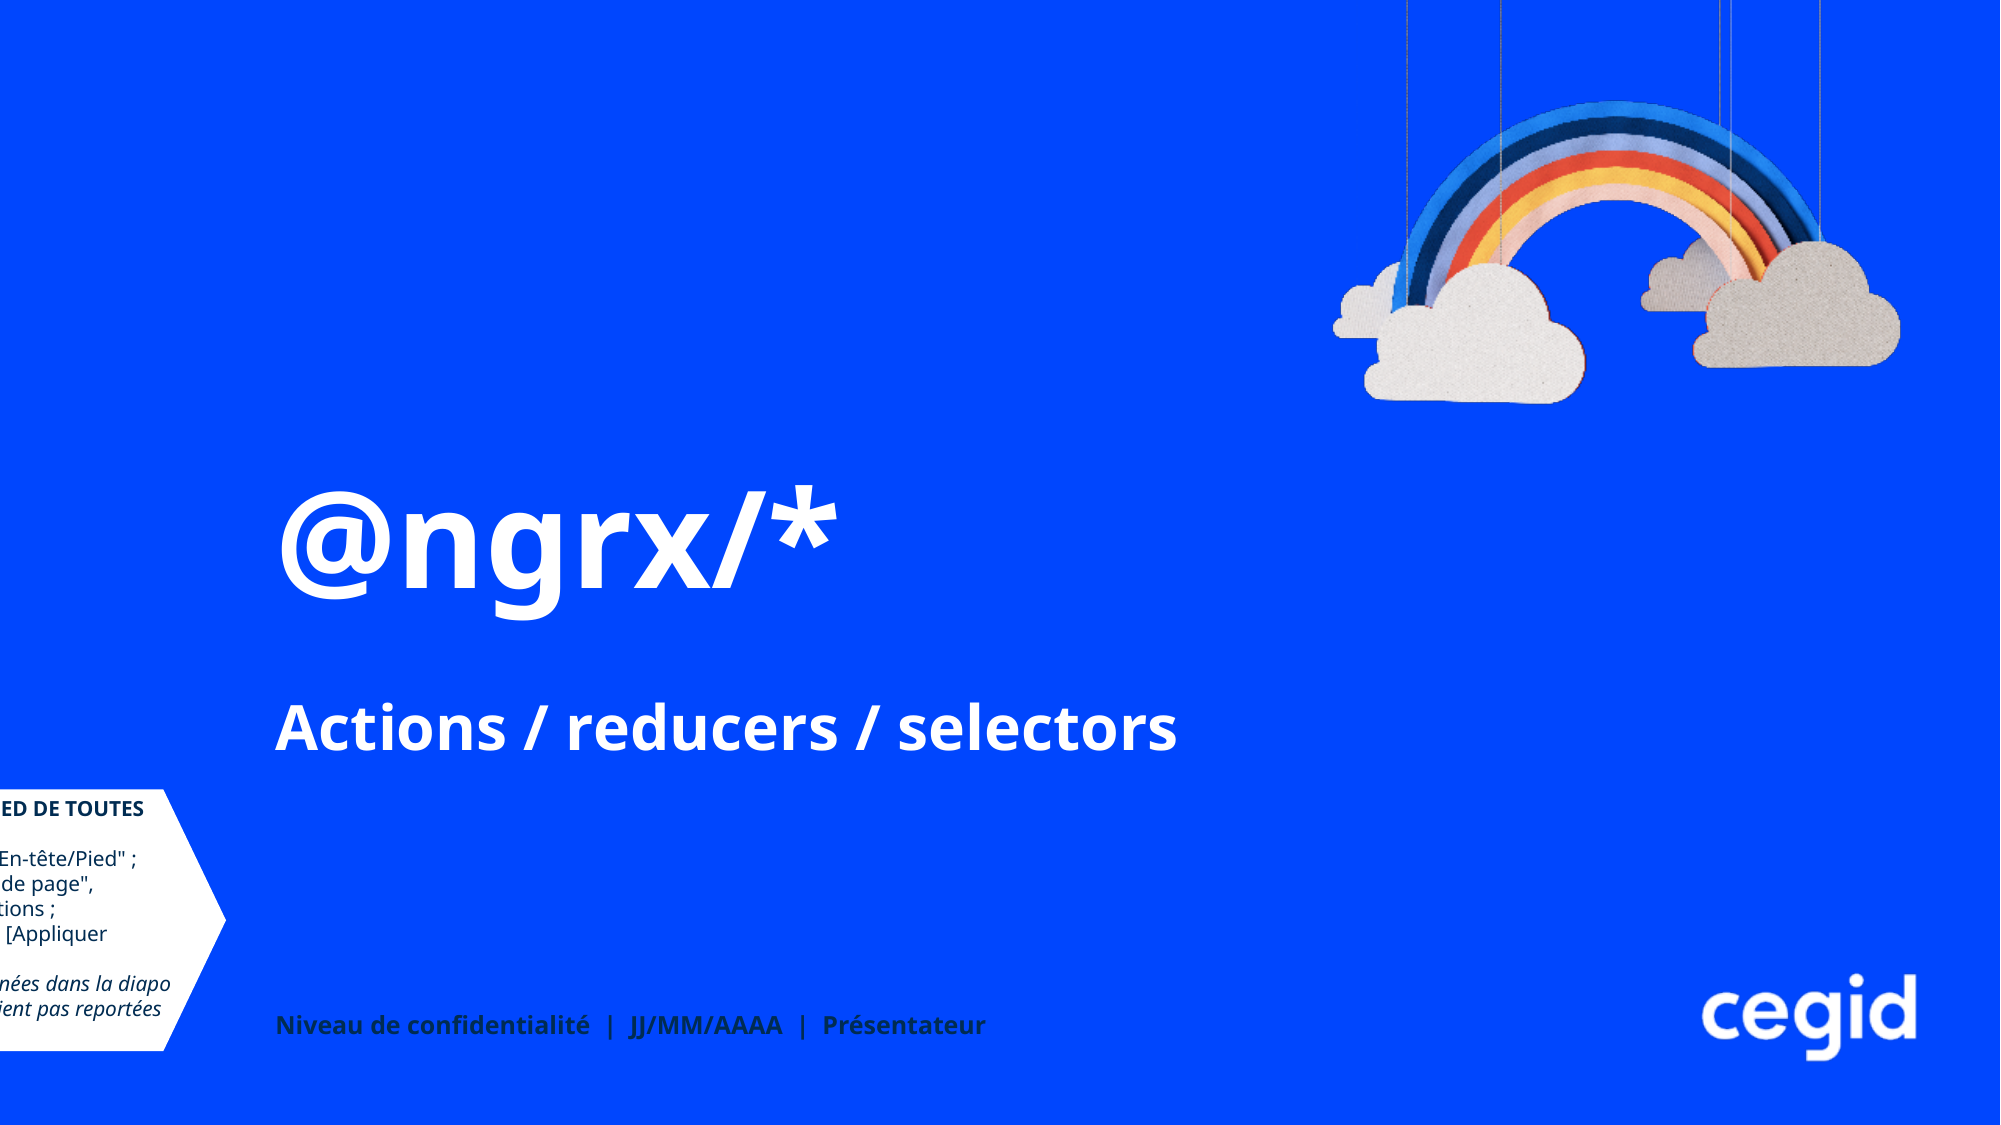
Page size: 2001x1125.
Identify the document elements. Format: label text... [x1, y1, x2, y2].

title @ngrx/* [269, 449, 1485, 616]
text_box MODIFICATION DU PIED DE TOUTES LES DIAPOSITIVES onglet [Insertion] | "En-tête/Pied" ; dans le champ "Pied de page", modifiez les informations ; cliquez sur le bouton [Appliquer partout]. Ne modifiez pas les données dans la diapo elle-même, elles ne seraient pas reportées dans les suivantes. [0, 789, 227, 1052]
subtitle Actions / reducers / selectors [269, 680, 1485, 758]
picture [1283, 0, 1954, 761]
footer Niveau de confidentialité | JJ/MM/AAAA | Présentateur [269, 1011, 1345, 1042]
picture [1693, 960, 1930, 1073]
